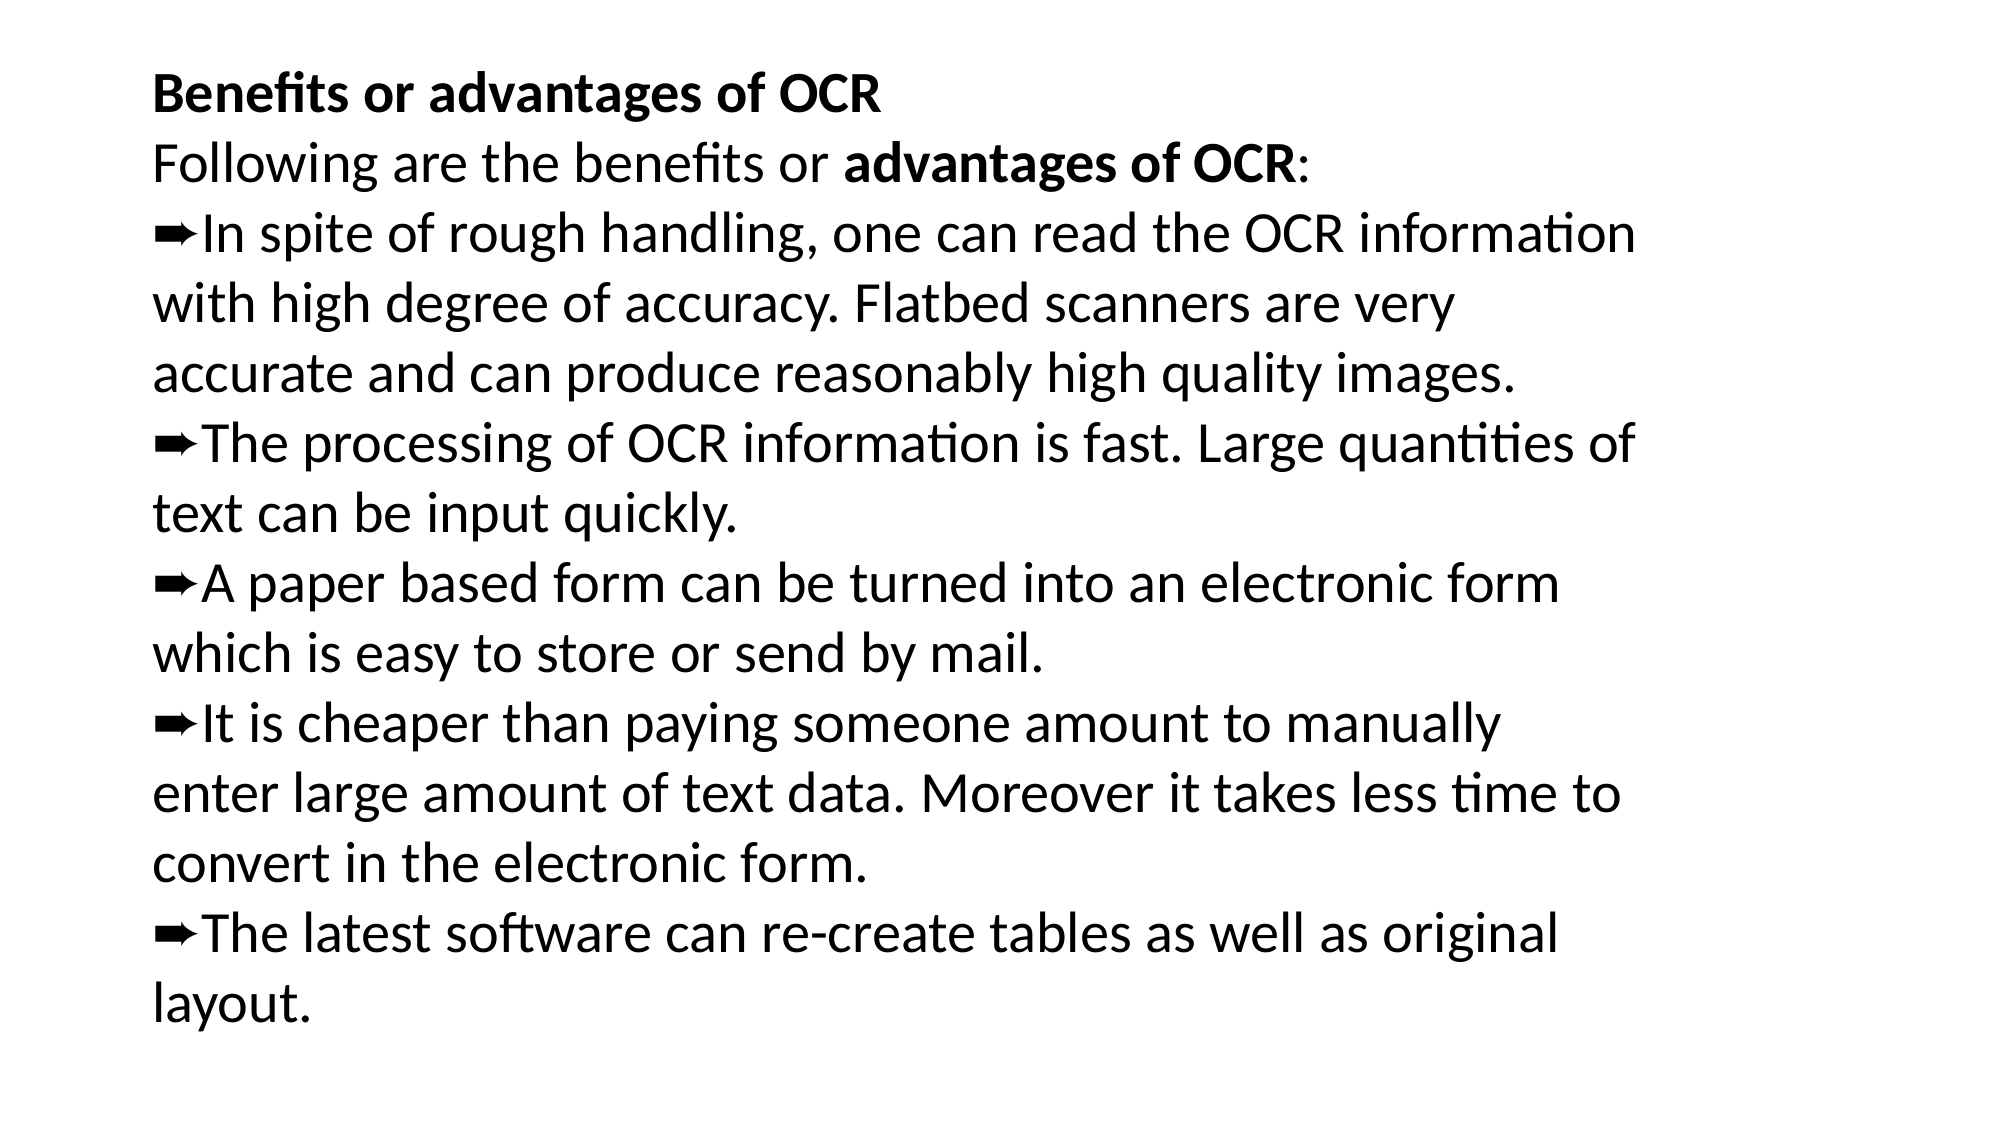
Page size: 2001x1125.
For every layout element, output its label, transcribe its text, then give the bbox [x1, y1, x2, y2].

text_box Benefits or advantages of OCR Following are the benefits or advantages of OCR: ➨In spite of rough handling, one can read the OCR information with high degree of accuracy. Flatbed scanners are very accurate and can produce reasonably high quality images. ➨The processing of OCR information is fast. Large quantities of text can be input quickly. ➨A paper based form can be turned into an electronic form which is easy to store or send by mail. ➨It is cheaper than paying someone amount to manually enter large amount of text data. Moreover it takes less time to convert in the electronic form. ➨The latest software can re-create tables as well as original layout. [137, 46, 1654, 1042]
